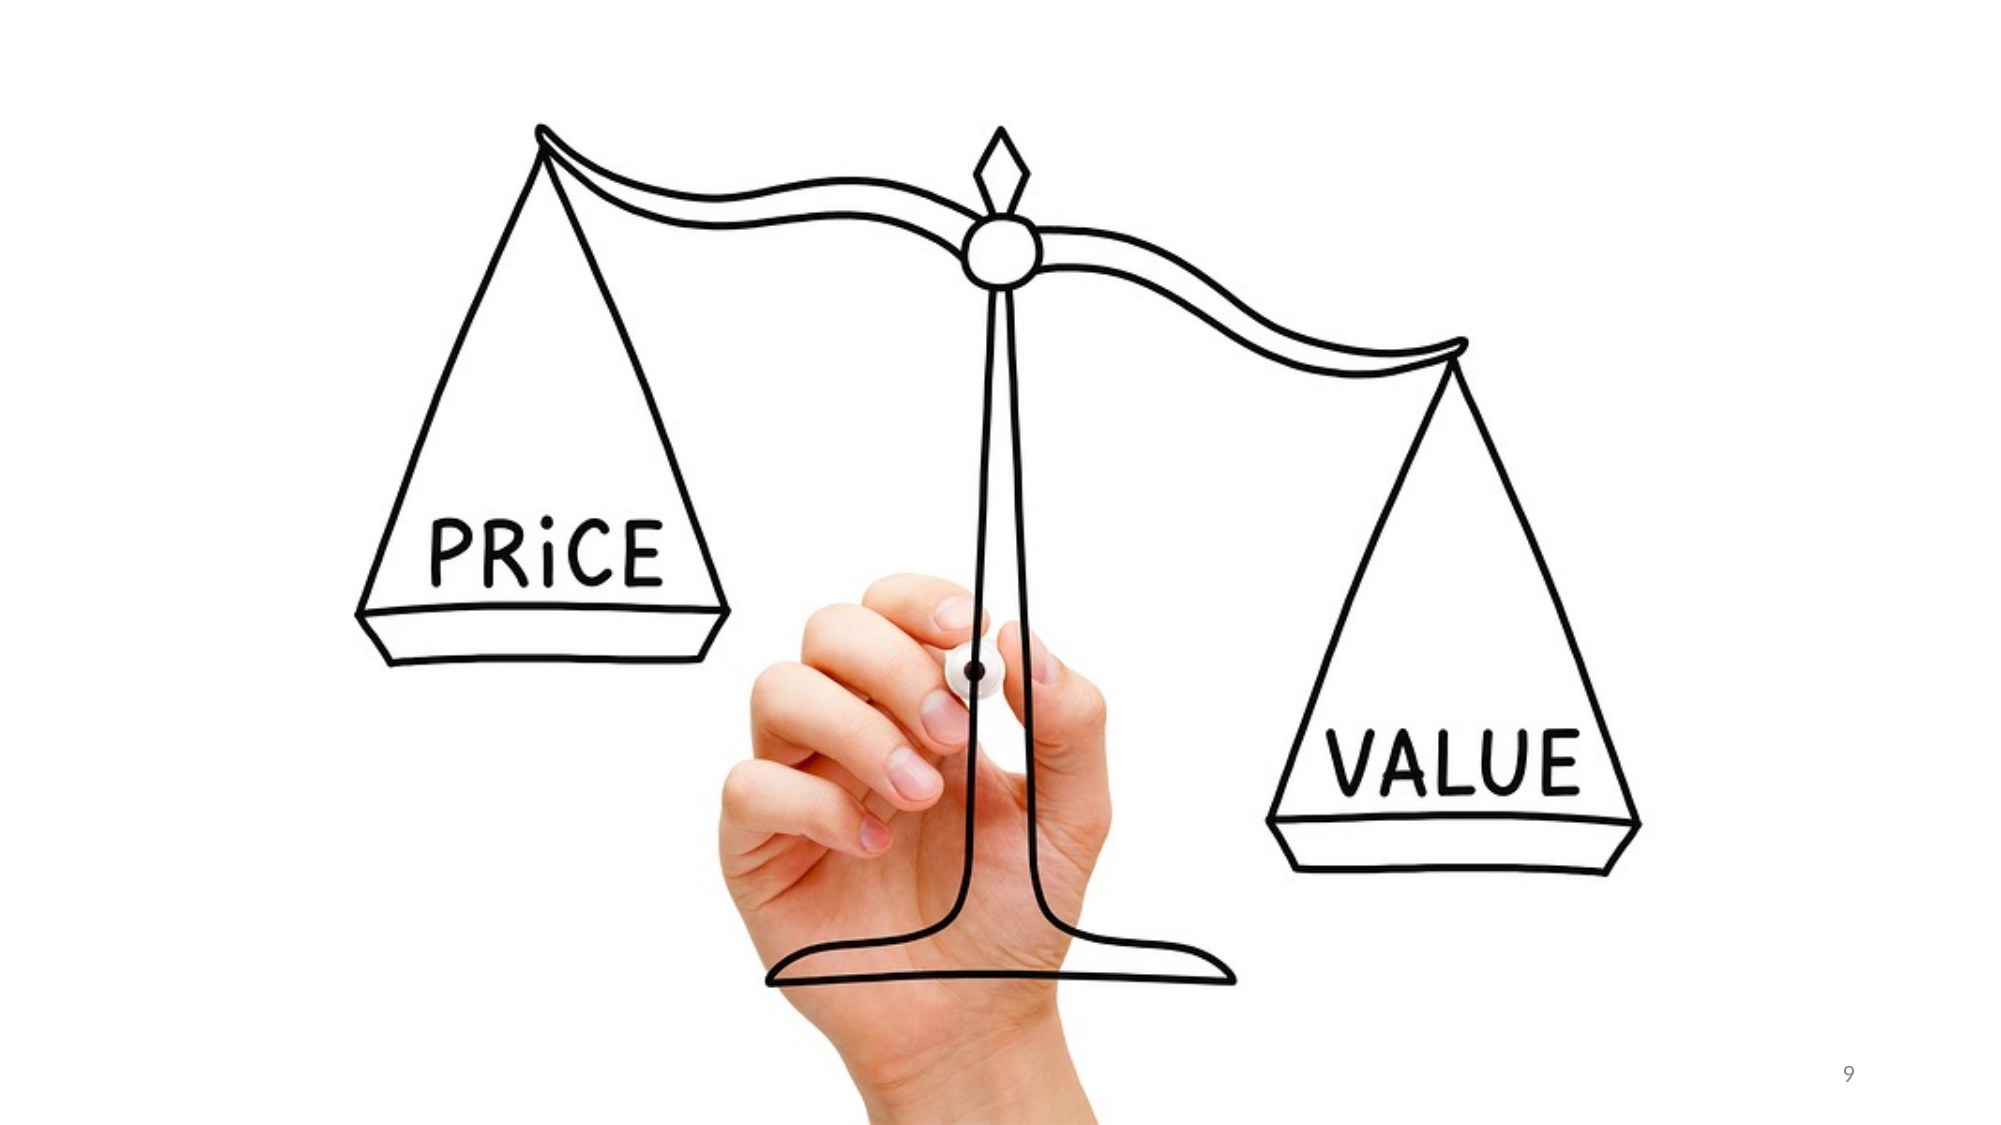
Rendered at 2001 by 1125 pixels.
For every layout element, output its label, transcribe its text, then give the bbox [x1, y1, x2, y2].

slide_number 9 [1844, 1050, 1863, 1096]
picture [155, 0, 1844, 1125]
